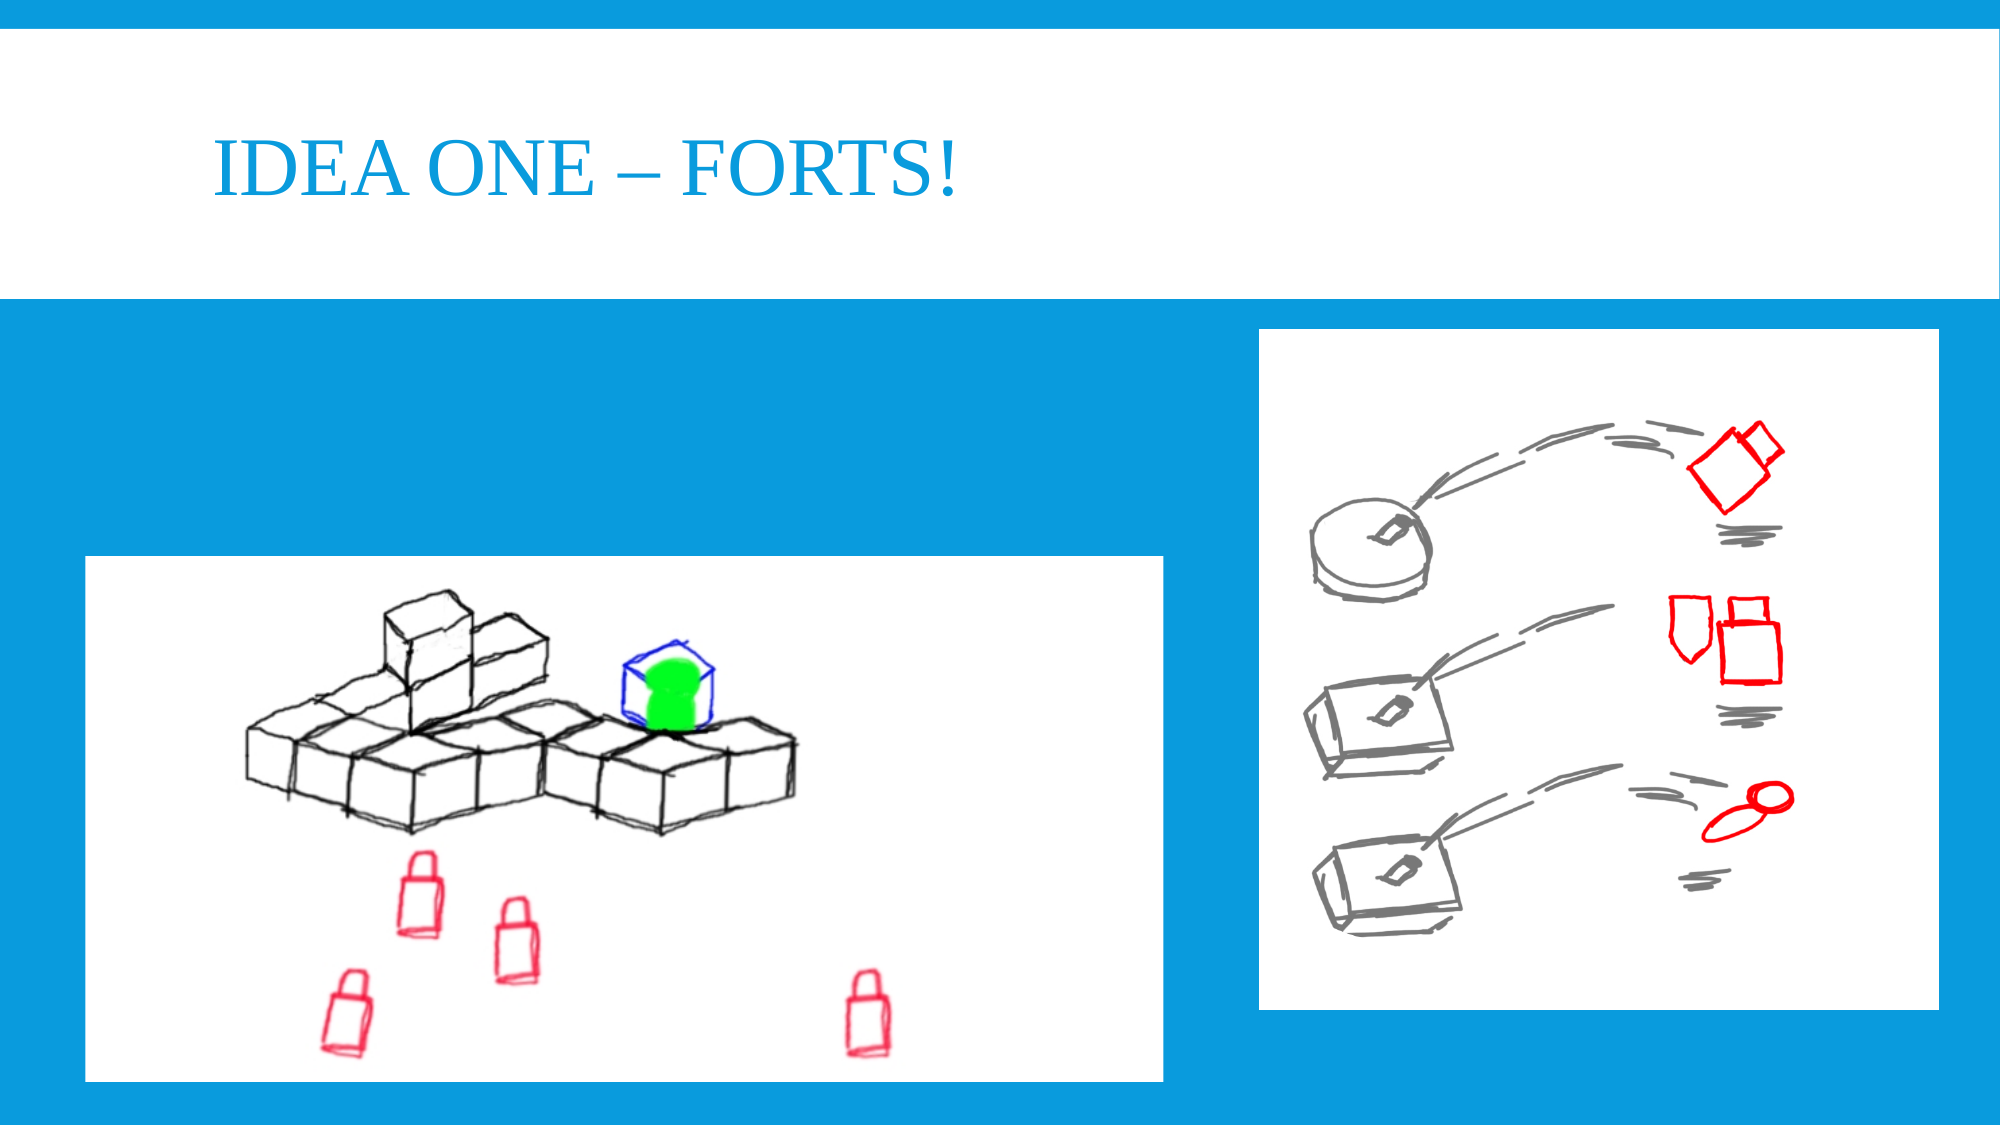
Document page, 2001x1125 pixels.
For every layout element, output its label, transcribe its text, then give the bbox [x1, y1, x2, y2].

picture [86, 557, 1163, 1081]
title Idea One – FORTS! [197, 46, 1803, 295]
picture [1260, 330, 1938, 1009]
